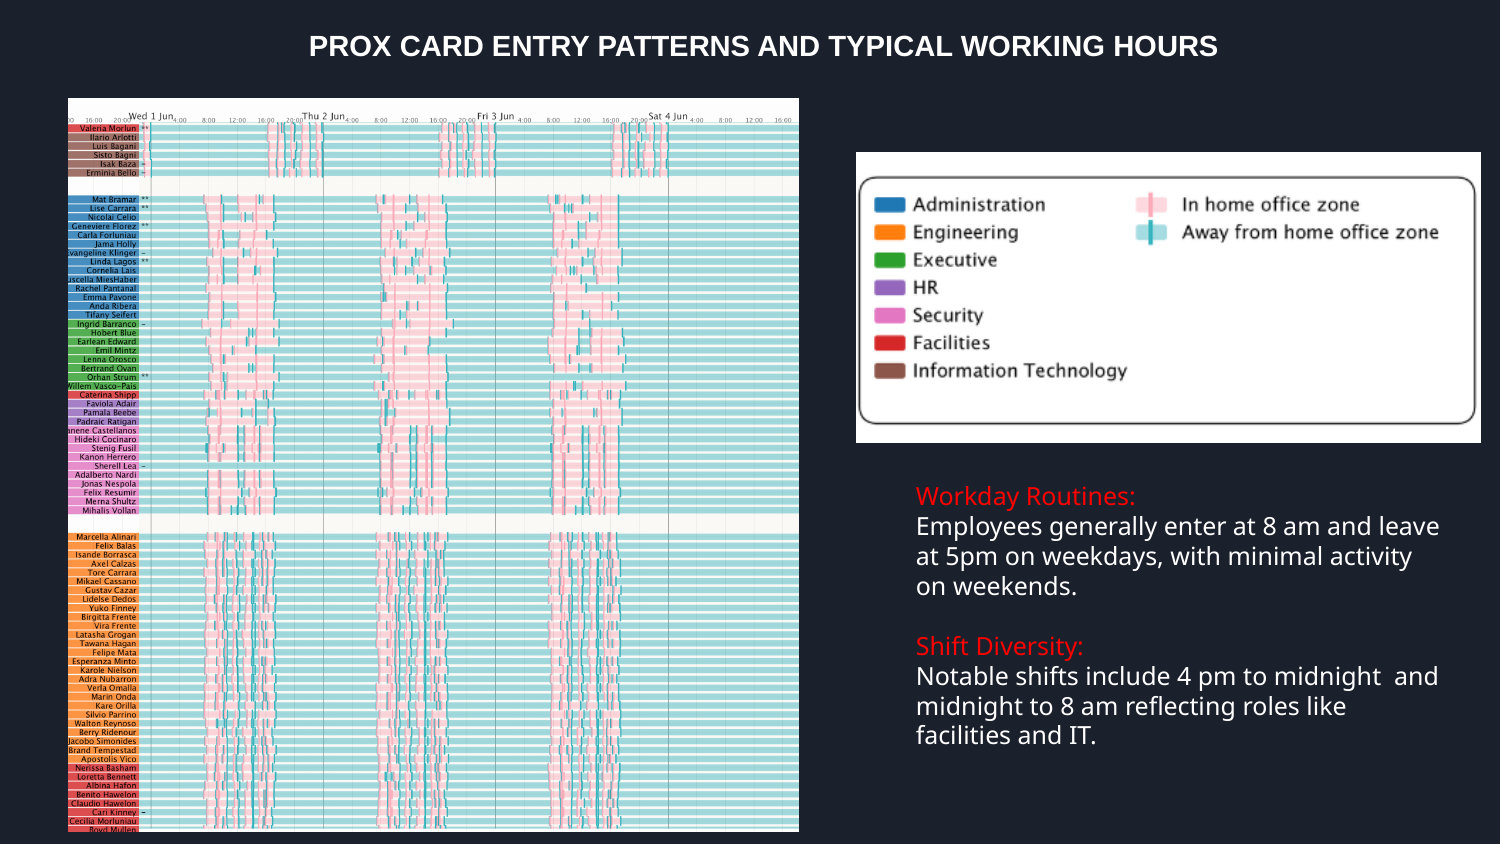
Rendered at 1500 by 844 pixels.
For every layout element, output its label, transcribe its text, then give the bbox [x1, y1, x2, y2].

picture [856, 151, 1482, 444]
text_box Workday Routines: Employees generally enter at 8 am and leave at 5pm on weekdays, with minimal activity on weekends. Shift Diversity: Notable shifts include 4 pm to midnight and midnight to 8 am reflecting roles like facilities and IT. [900, 450, 1464, 815]
text_box PROX CARD ENTRY PATTERNS AND TYPICAL WORKING HOURS [208, 12, 1320, 84]
picture [68, 97, 800, 832]
